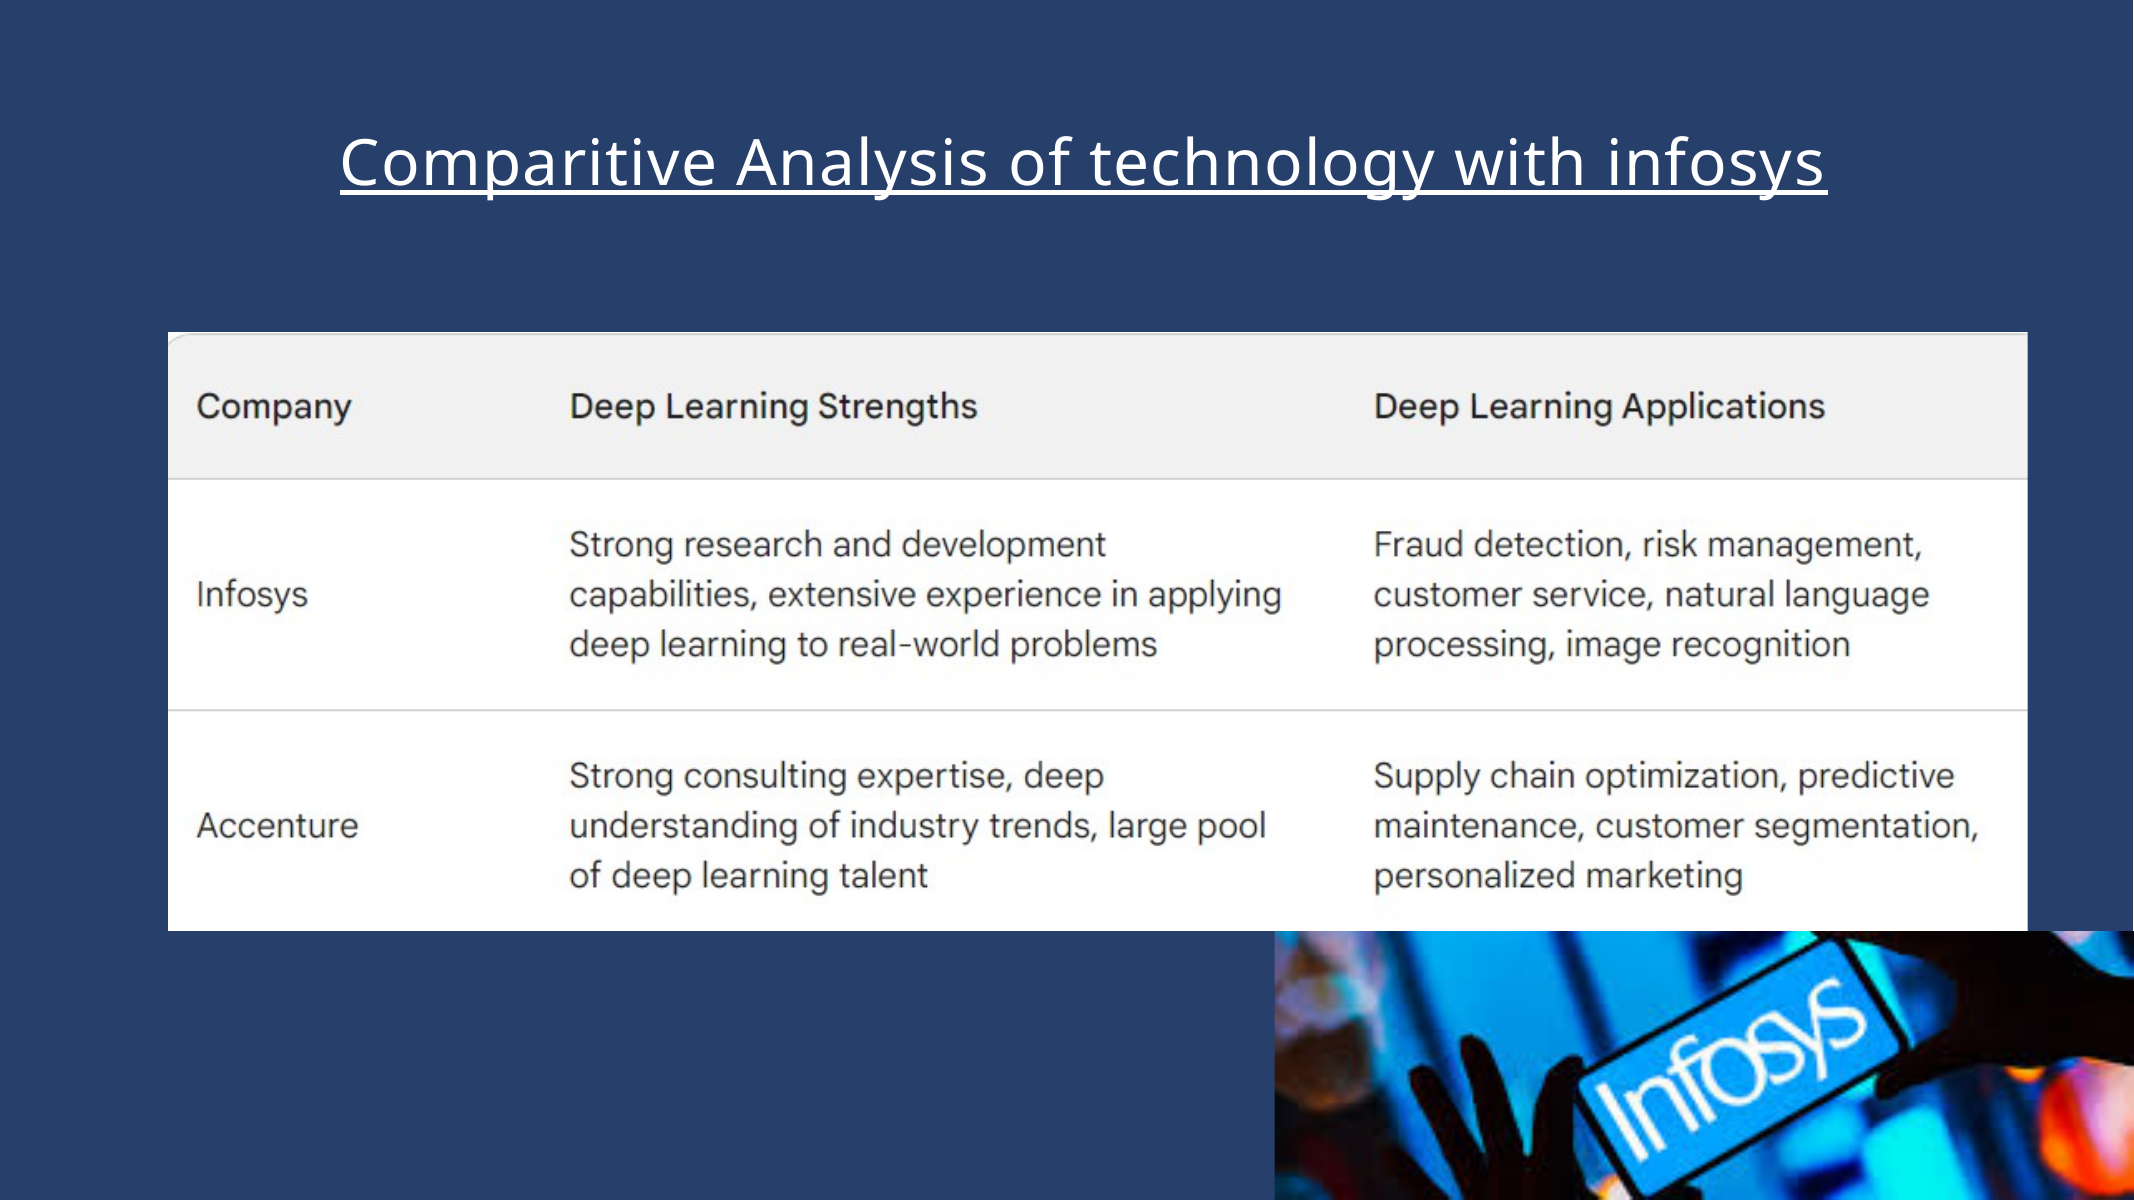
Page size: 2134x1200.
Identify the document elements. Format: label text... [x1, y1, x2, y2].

text_box [167, 332, 2028, 931]
text_box Comparitive Analysis of technology with infosys [167, 115, 2000, 274]
text_box [1274, 931, 2134, 1200]
